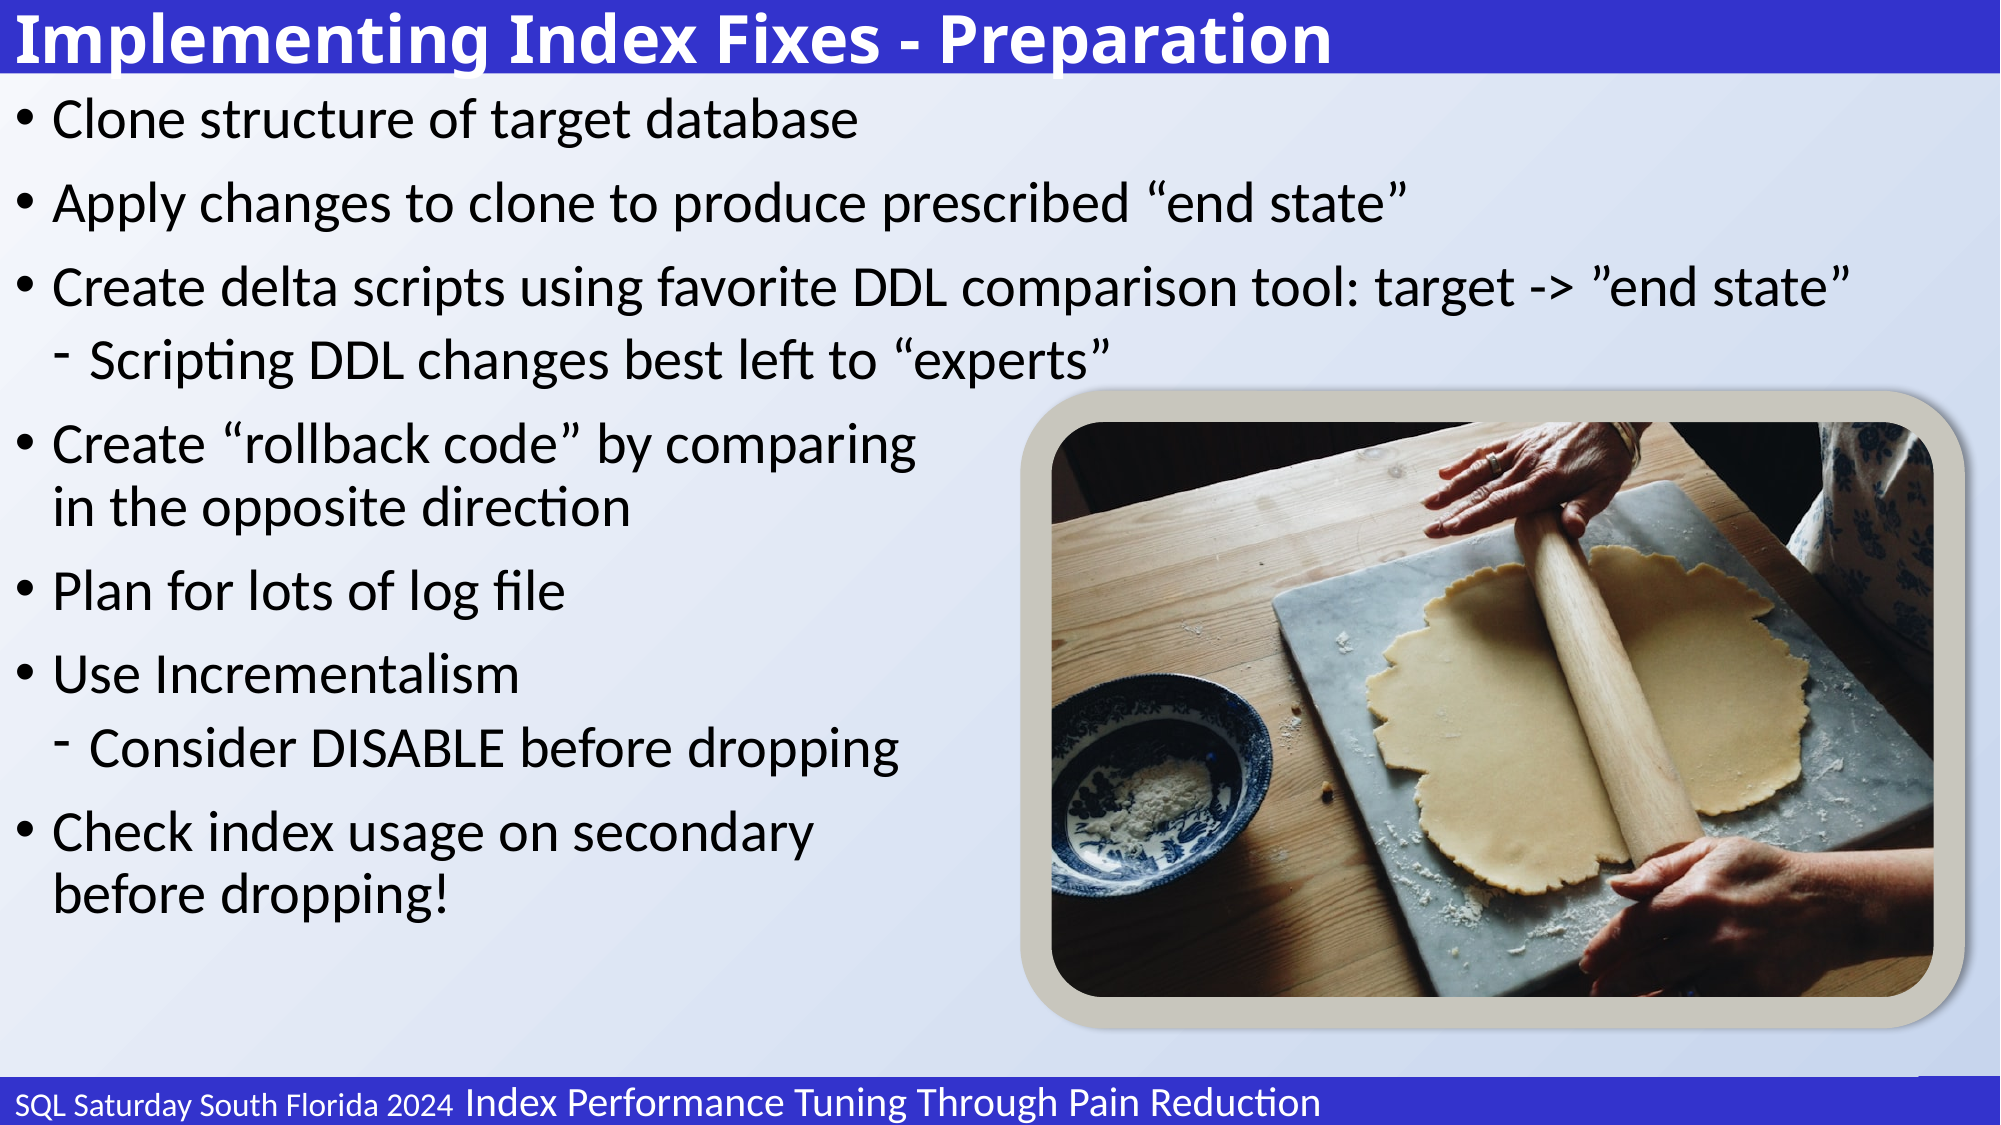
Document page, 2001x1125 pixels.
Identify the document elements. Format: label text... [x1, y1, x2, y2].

list Clone structure of target database Apply changes to clone to produce prescribed “end state” Create delta scripts using favorite DDL comparison tool: target -> ”end state” Scripting DDL changes best left to “experts” Create “rollback code” by comparing in the opposite direction Plan for lots of log file Use Incrementalism Consider DISABLE before dropping Check index usage on secondary before dropping! [0, 74, 2000, 1077]
title Implementing Index Fixes - Preparation [0, 0, 2000, 74]
picture [1035, 406, 1950, 1013]
